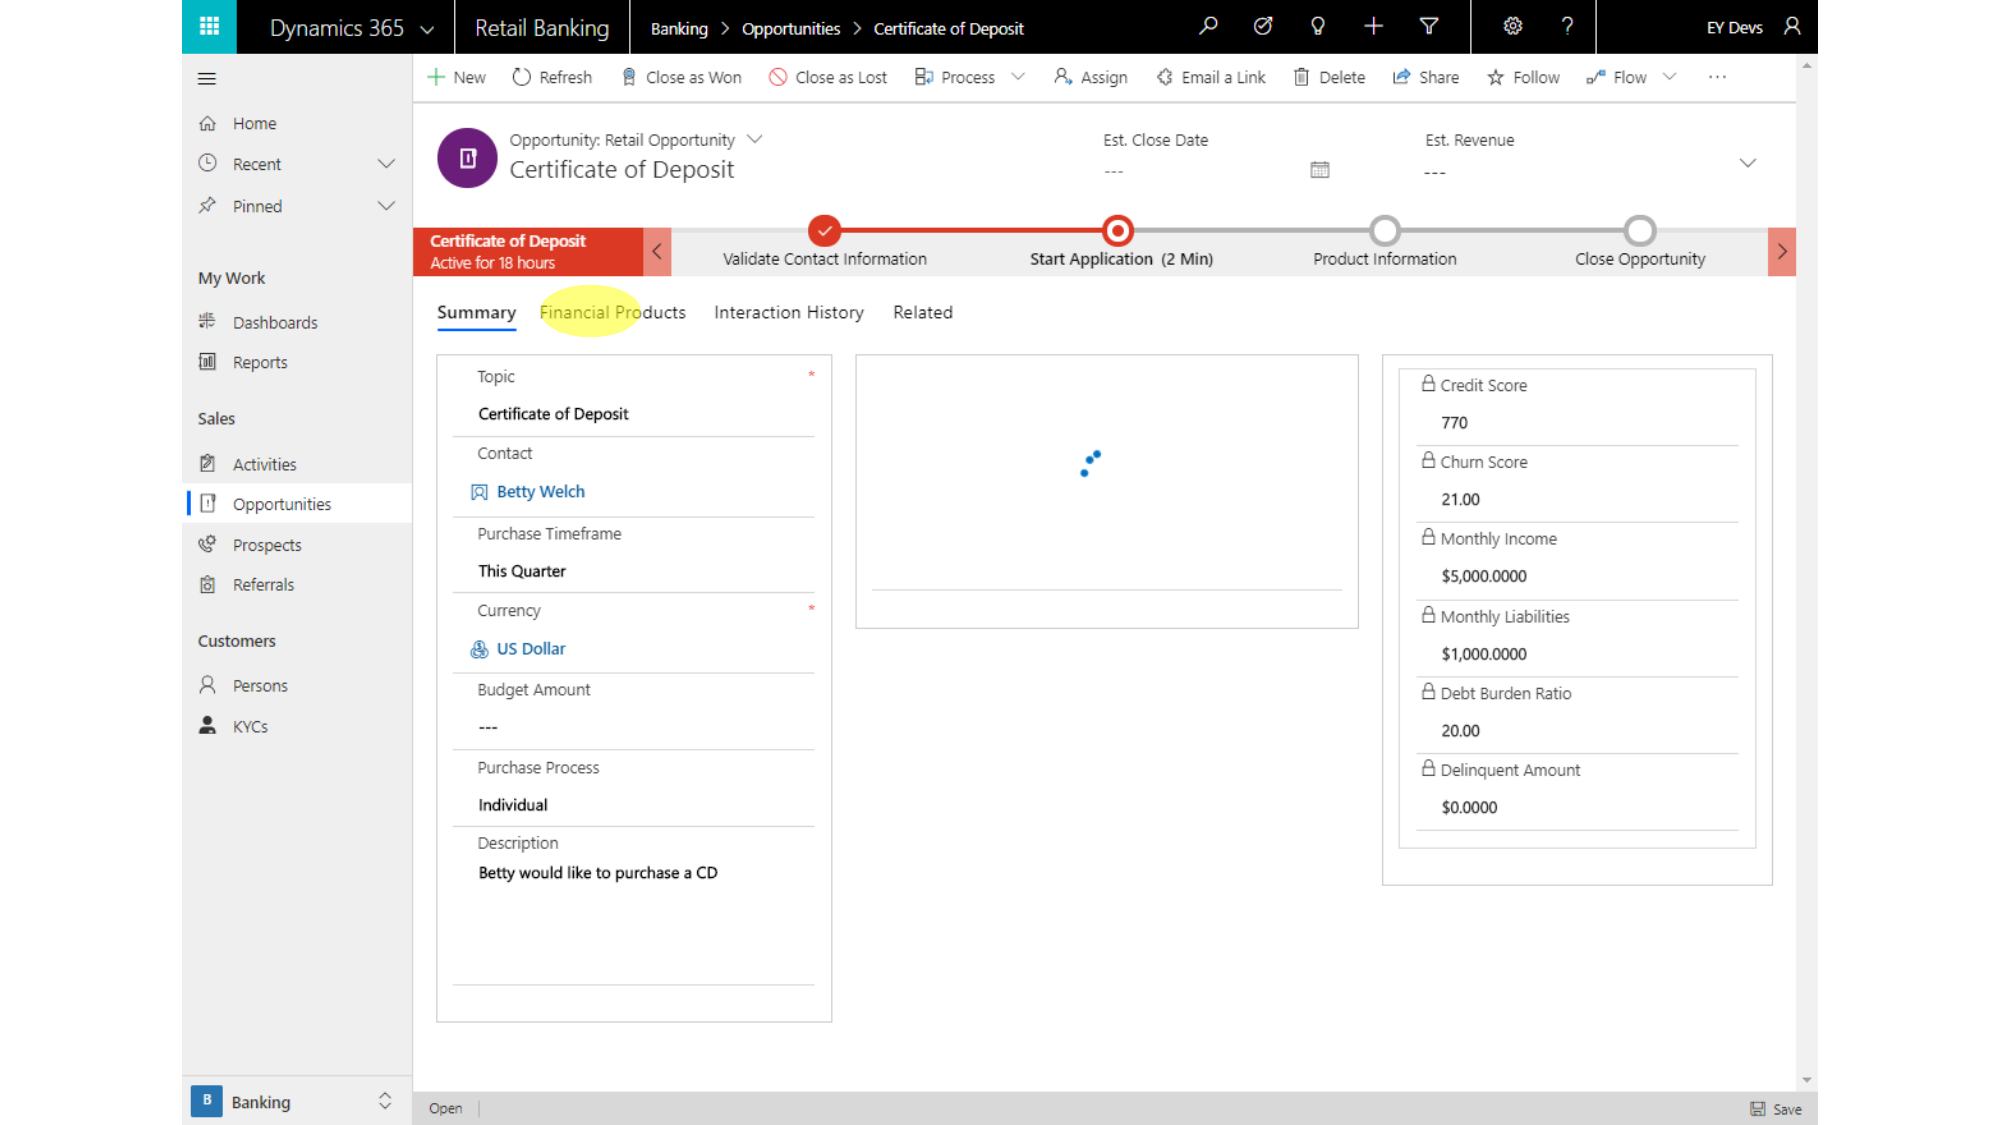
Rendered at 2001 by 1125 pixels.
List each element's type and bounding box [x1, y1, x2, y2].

picture [182, 0, 1818, 1125]
